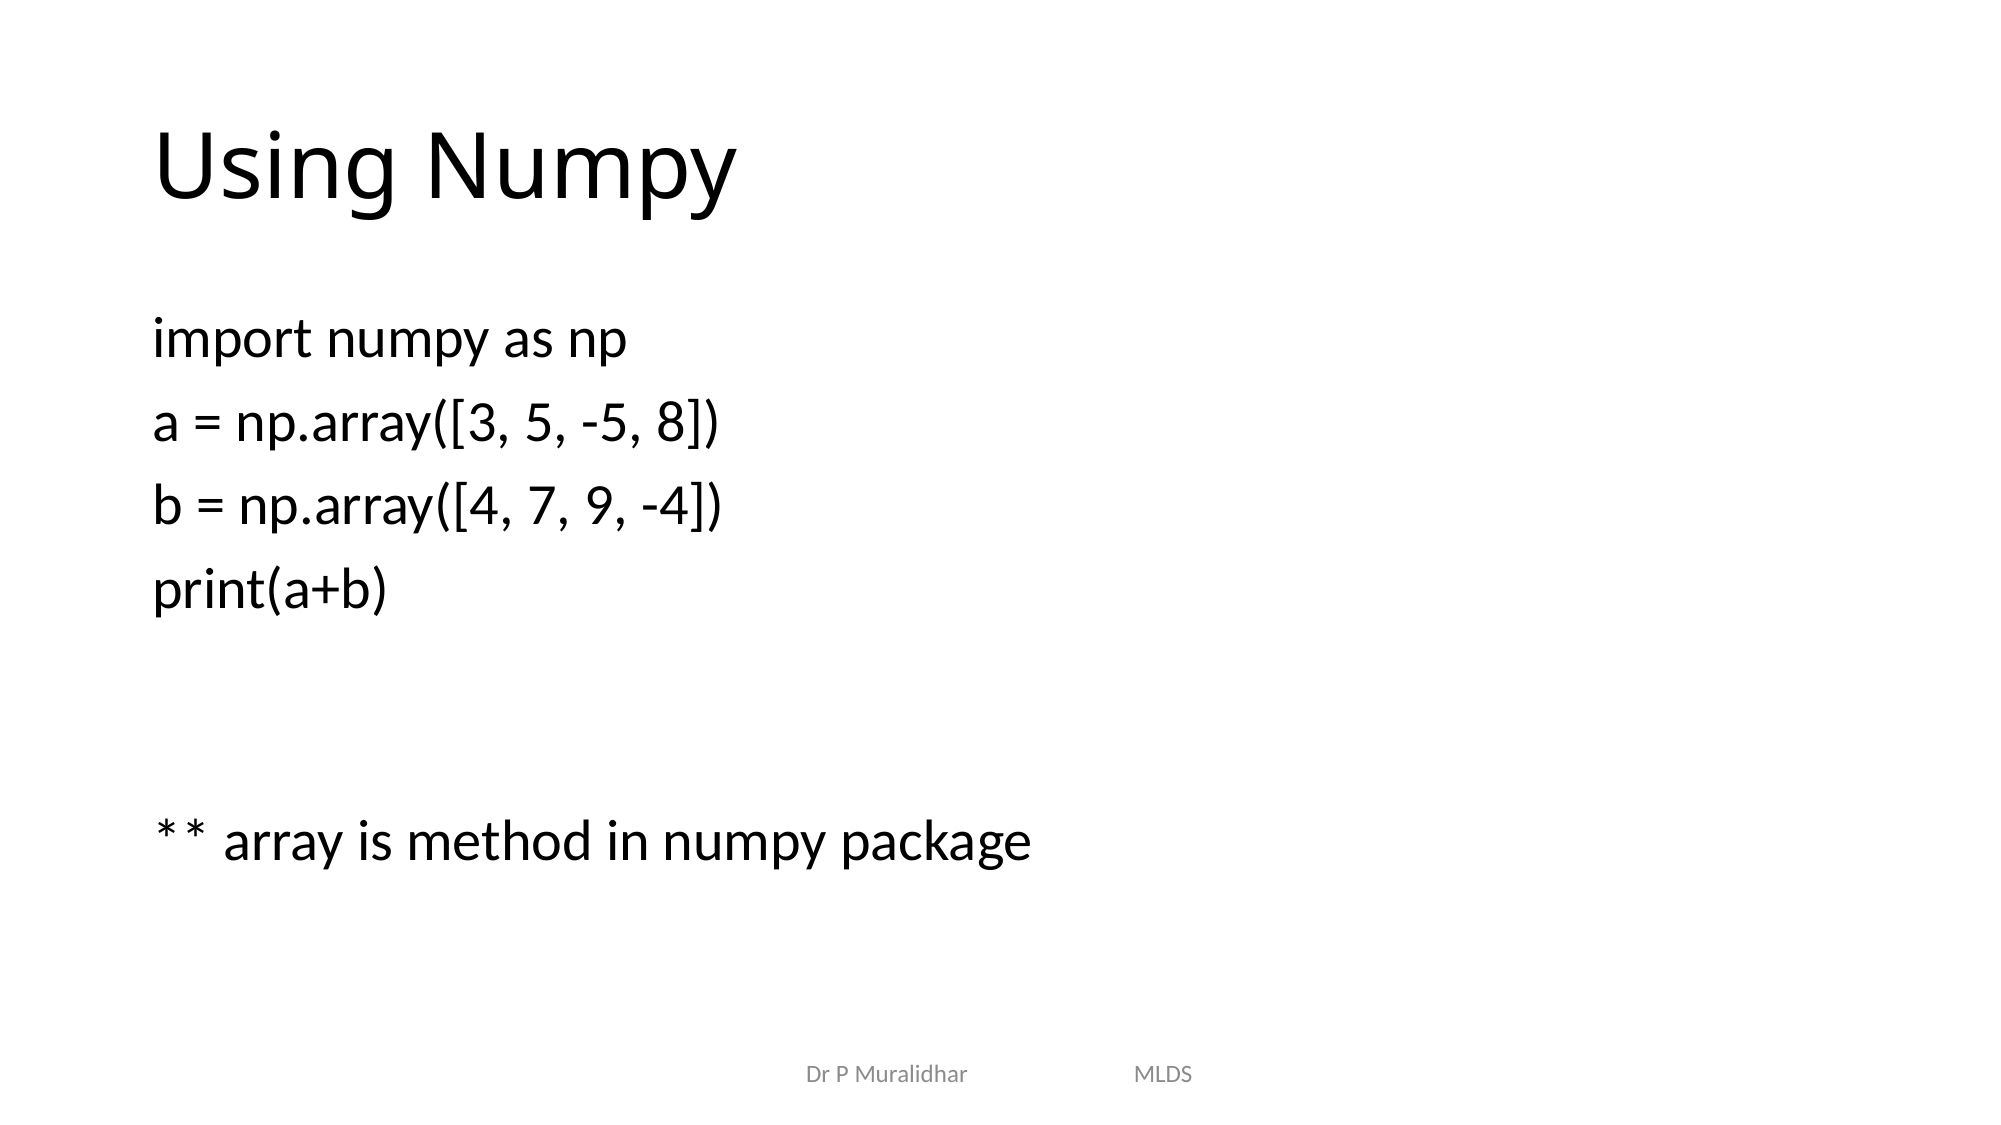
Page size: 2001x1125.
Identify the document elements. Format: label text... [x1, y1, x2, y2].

list import numpy as np a = np.array([3, 5, -5, 8]) b = np.array([4, 7, 9, -4]) print(a+b) ** array is method in numpy package [137, 299, 1863, 953]
title Using Numpy [137, 59, 1863, 278]
footer Dr P Muralidhar MLDS [662, 1042, 1338, 1103]
